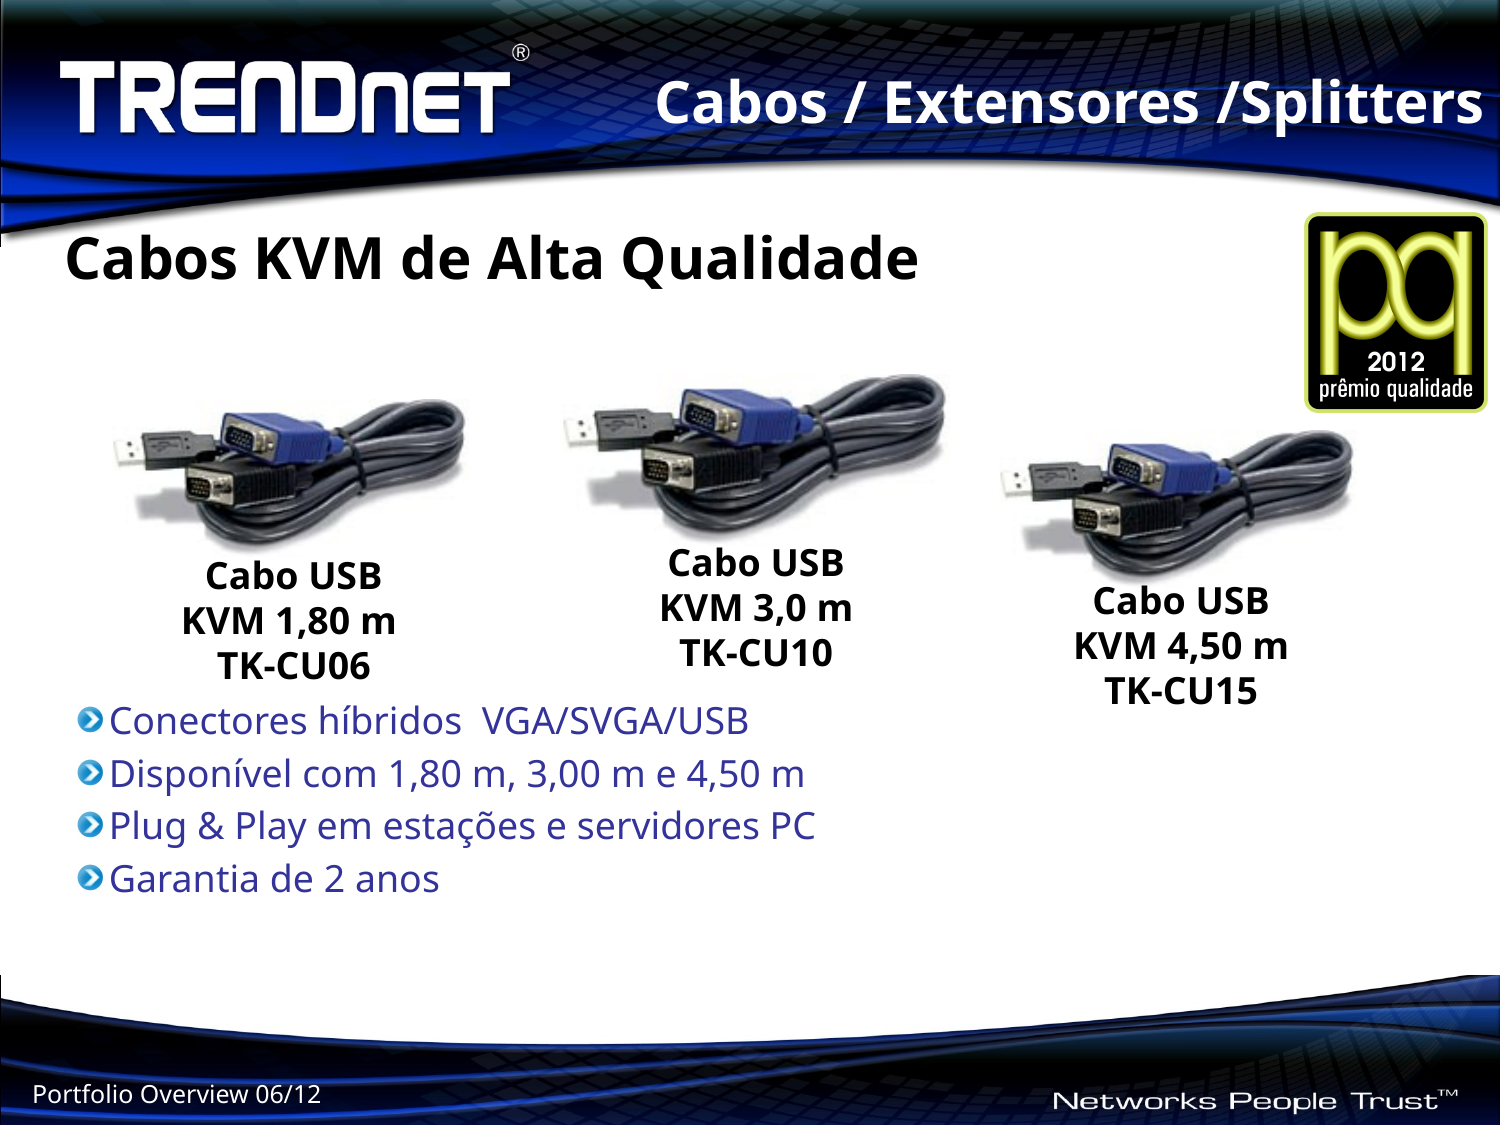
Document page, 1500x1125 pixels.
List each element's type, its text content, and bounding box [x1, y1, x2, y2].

text_box Conectores híbridos VGA/SVGA/USB Disponível com 1,80 m, 3,00 m e 4,50 m Plug & Play em estações e servidores PC Garantia de 2 anos [62, 637, 1388, 938]
picture [77, 864, 109, 891]
text_box Cabos KVM de Alta Qualidade [49, 214, 950, 369]
picture [77, 706, 109, 733]
picture [999, 430, 1357, 588]
picture [77, 811, 109, 838]
picture [0, 975, 1500, 1125]
picture [562, 374, 951, 546]
picture [112, 399, 469, 557]
text_box Cabos / Extensores /Splitters [387, 37, 1500, 163]
text_box Cabo USB KVM 1,80 m TK-CU06 [87, 544, 500, 694]
picture [77, 759, 109, 786]
picture [0, 0, 1500, 413]
text_box Cabo USB KVM 3,0 m TK-CU10 [549, 531, 963, 682]
text_box Cabo USB KVM 4,50 m TK-CU15 [987, 569, 1375, 719]
